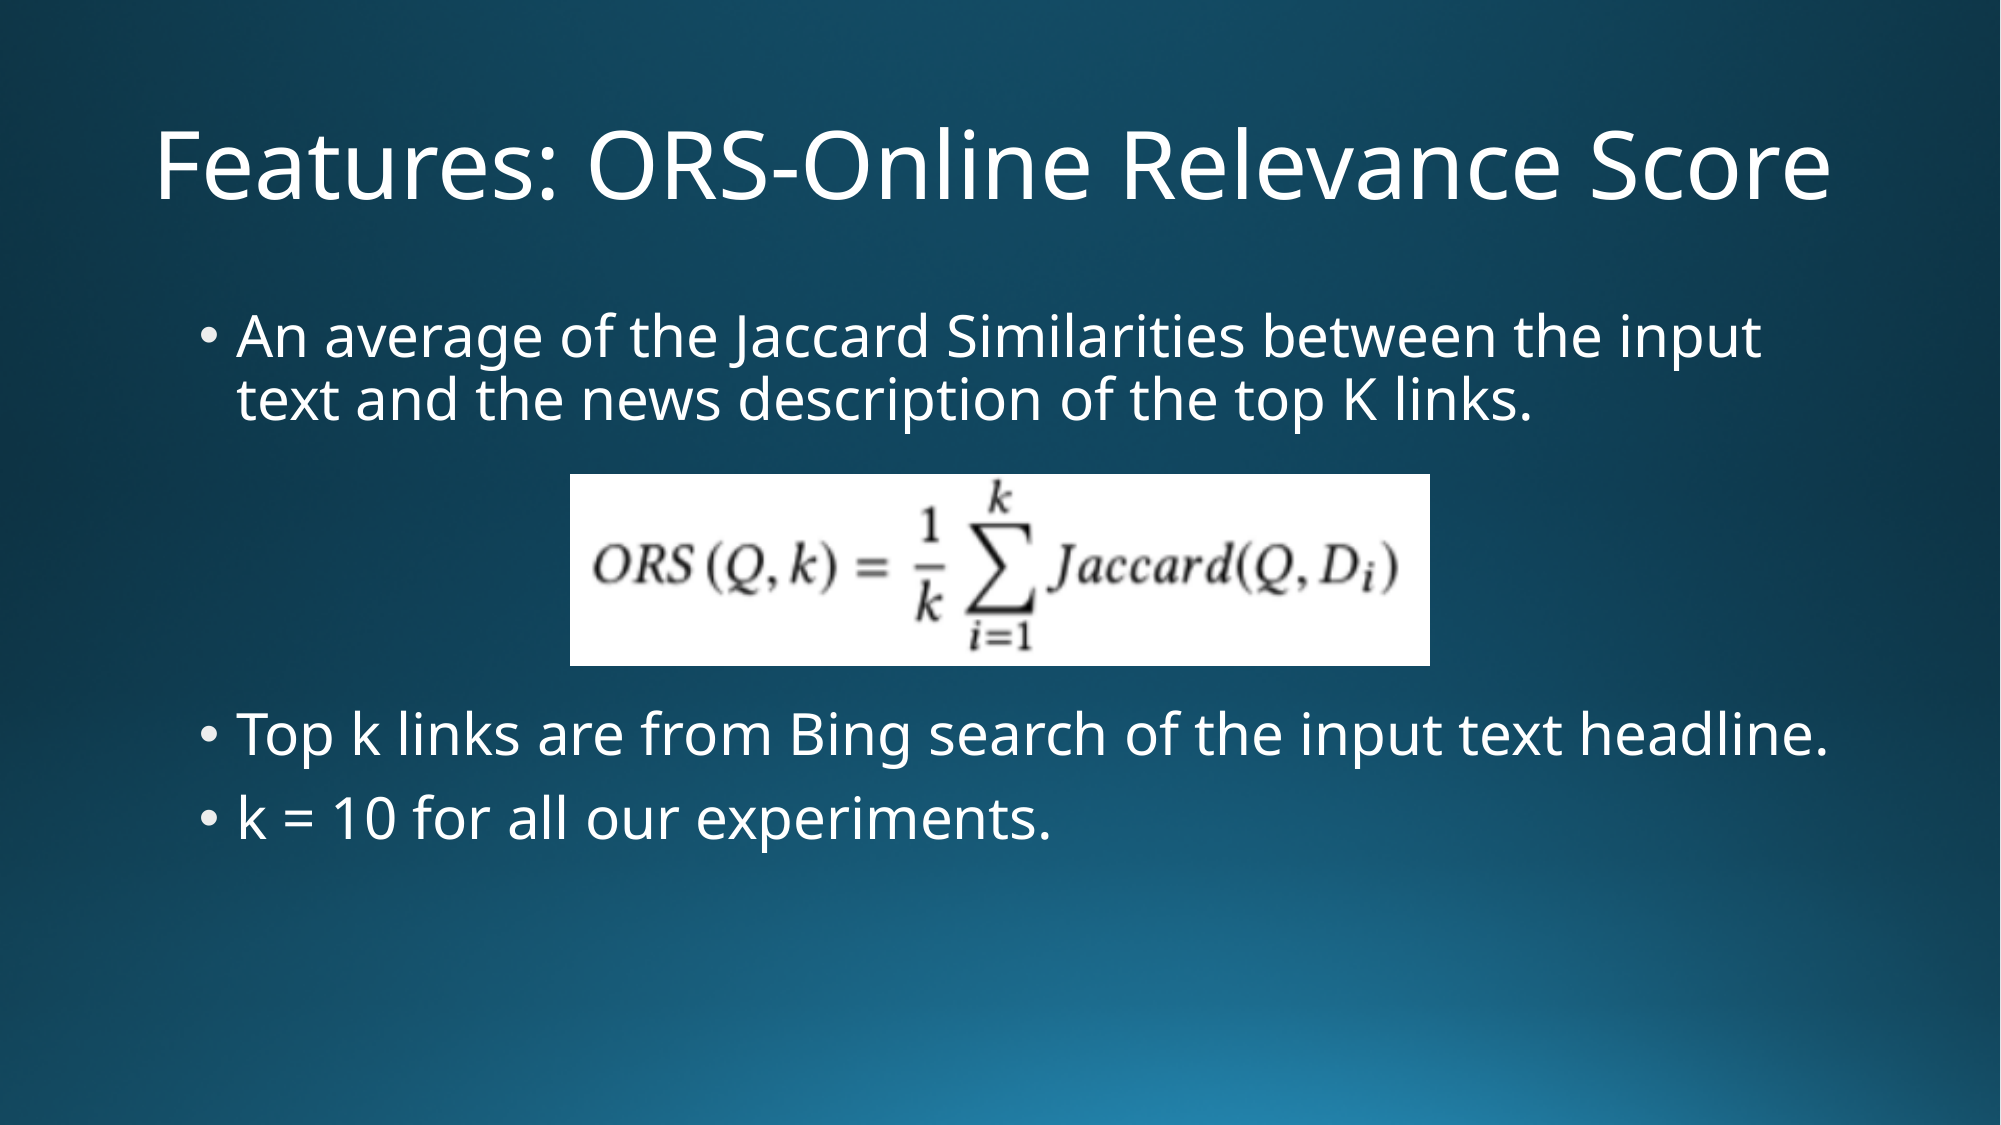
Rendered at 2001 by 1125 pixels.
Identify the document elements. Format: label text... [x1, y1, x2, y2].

title Features: ORS-Online Relevance Score [137, 59, 1863, 278]
list An average of the Jaccard Similarities between the input text and the news description of the top K links. Top k links are from Bing search of the input text headline. k = 10 for all our experiments. [183, 299, 1863, 1014]
picture [0, 0, 2001, 1125]
